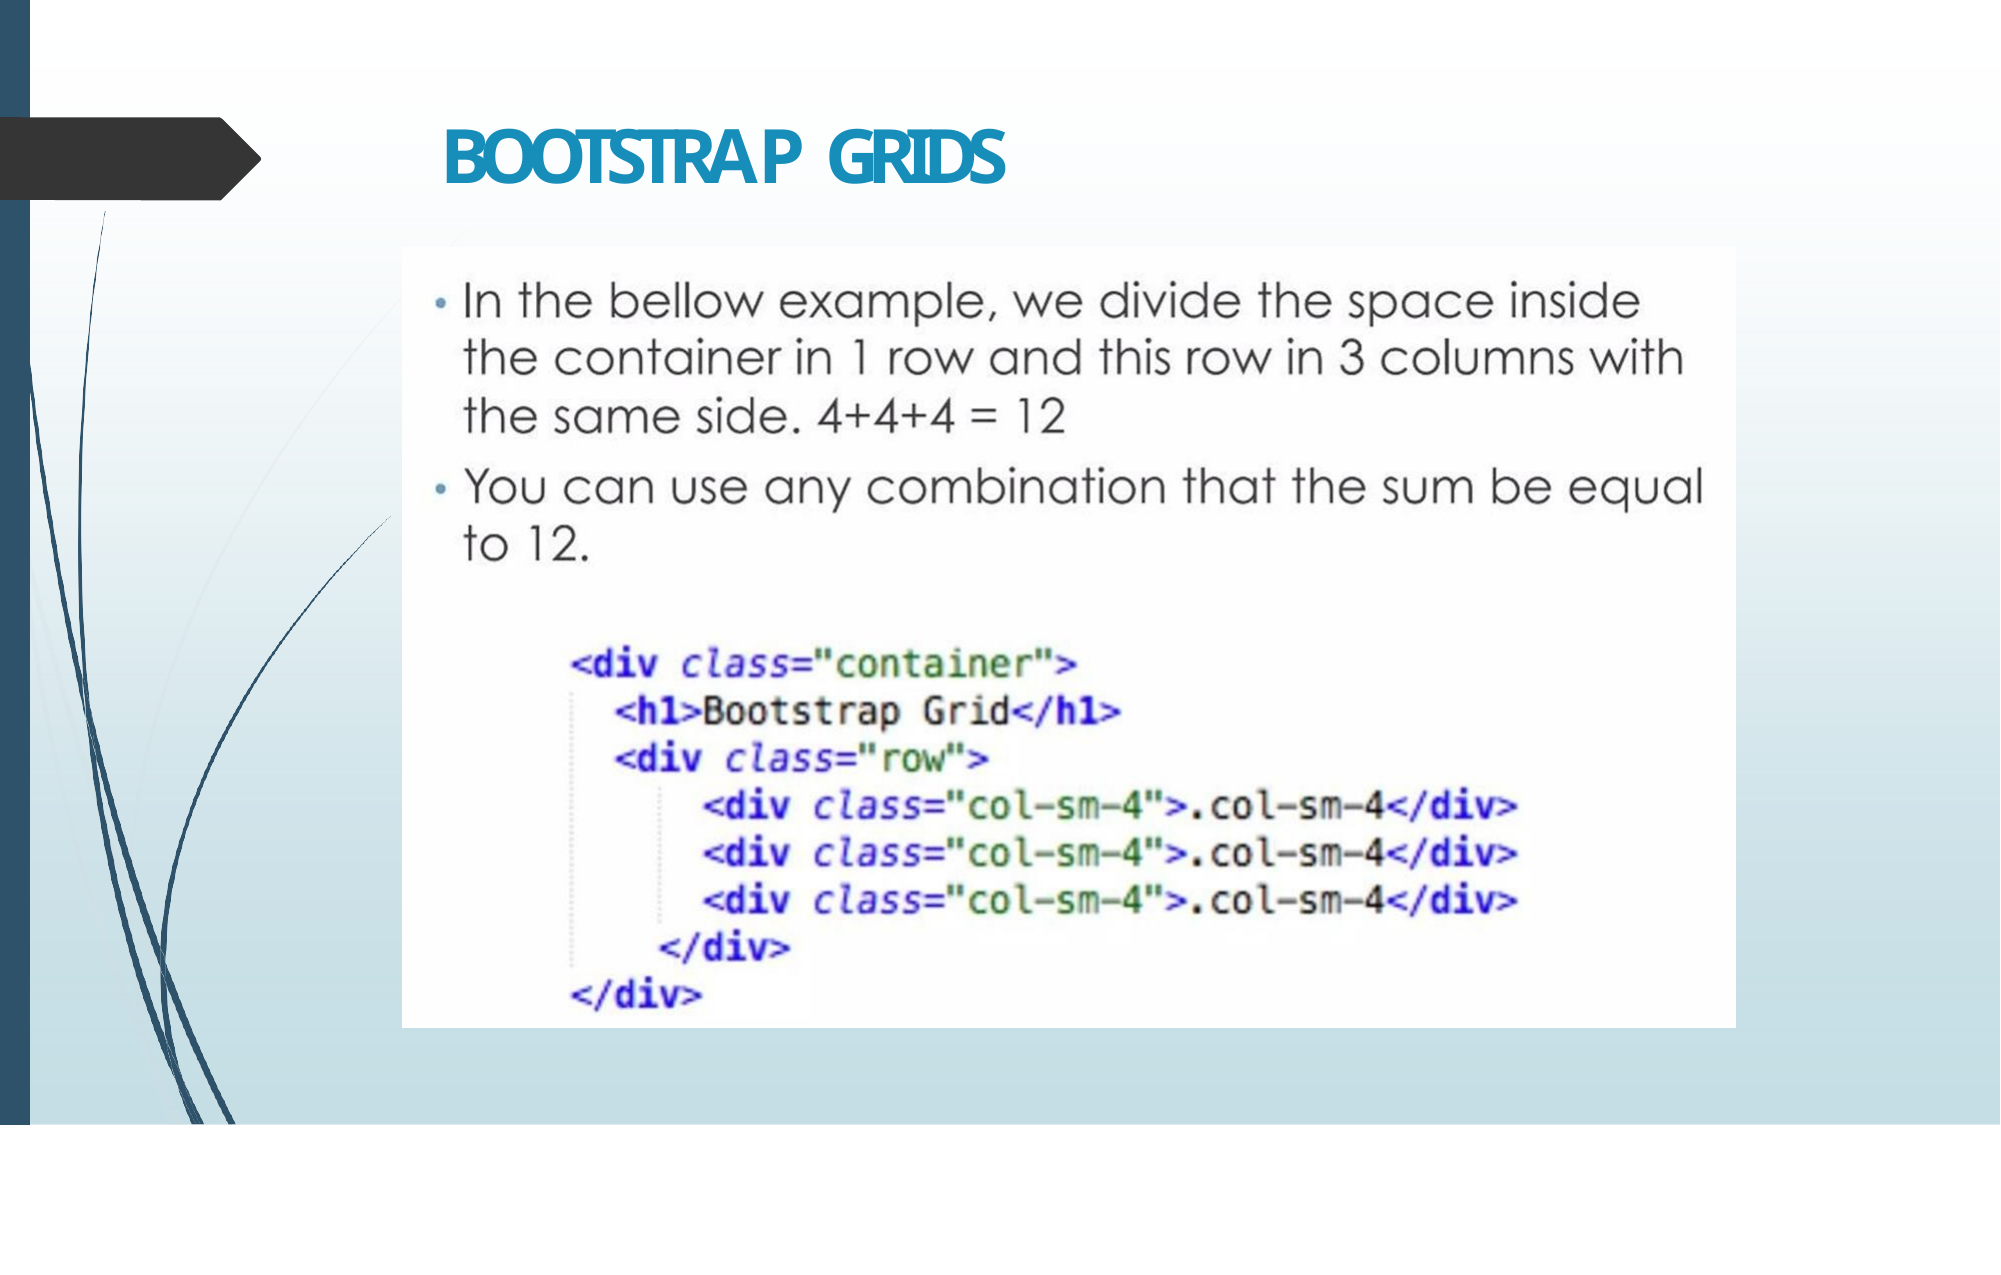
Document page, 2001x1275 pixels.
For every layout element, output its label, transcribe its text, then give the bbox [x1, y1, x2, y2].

picture [30, 0, 2000, 1125]
title BOOTSTRAP GRIDS [438, 106, 1095, 245]
